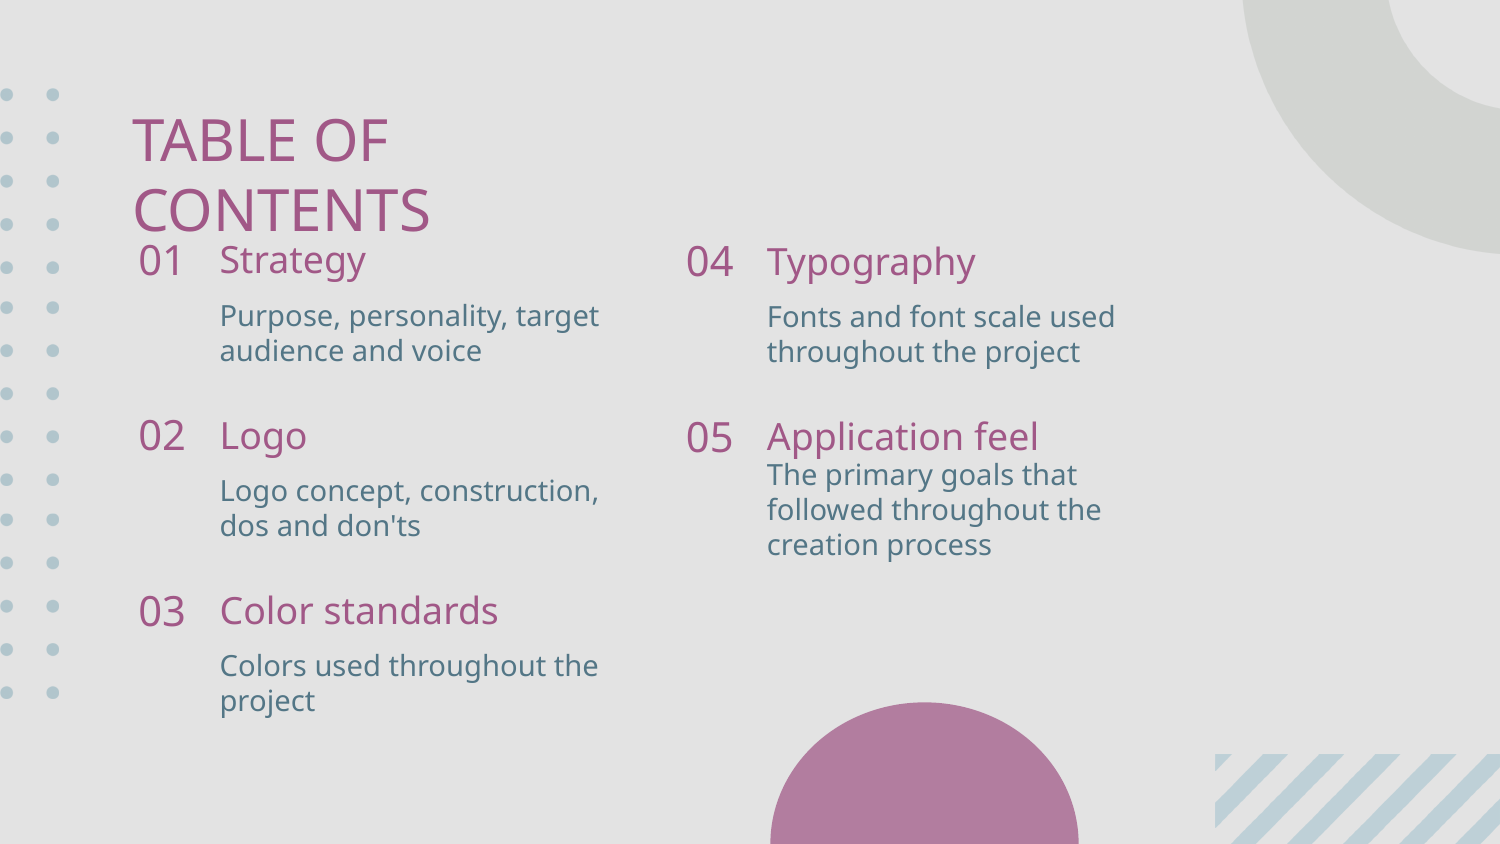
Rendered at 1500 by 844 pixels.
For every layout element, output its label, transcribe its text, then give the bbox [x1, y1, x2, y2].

text_box Application feel [755, 406, 1187, 465]
subtitle Logo concept, construction, dos and don'ts [204, 472, 639, 543]
text_box 04 [664, 230, 755, 290]
picture [1, 514, 59, 699]
subtitle Strategy [208, 229, 640, 288]
picture [1, 302, 59, 486]
title 02 [116, 404, 208, 464]
text_box 05 [664, 406, 755, 465]
subtitle Purpose, personality, target audience and voice [204, 296, 639, 368]
text_box Typography [755, 230, 1187, 290]
title TABLE OF CONTENTS [116, 88, 696, 183]
text_box Fonts and font scale used throughout the project [751, 298, 1187, 369]
title 01 [116, 229, 208, 288]
text_box The primary goals that followed throughout the creation process [751, 473, 1215, 544]
text_box [770, 702, 1079, 844]
picture [1, 89, 59, 274]
title 03 [116, 580, 208, 639]
subtitle Color standards [208, 580, 640, 639]
subtitle Colors used throughout the project [204, 647, 639, 718]
subtitle Logo [208, 405, 640, 464]
